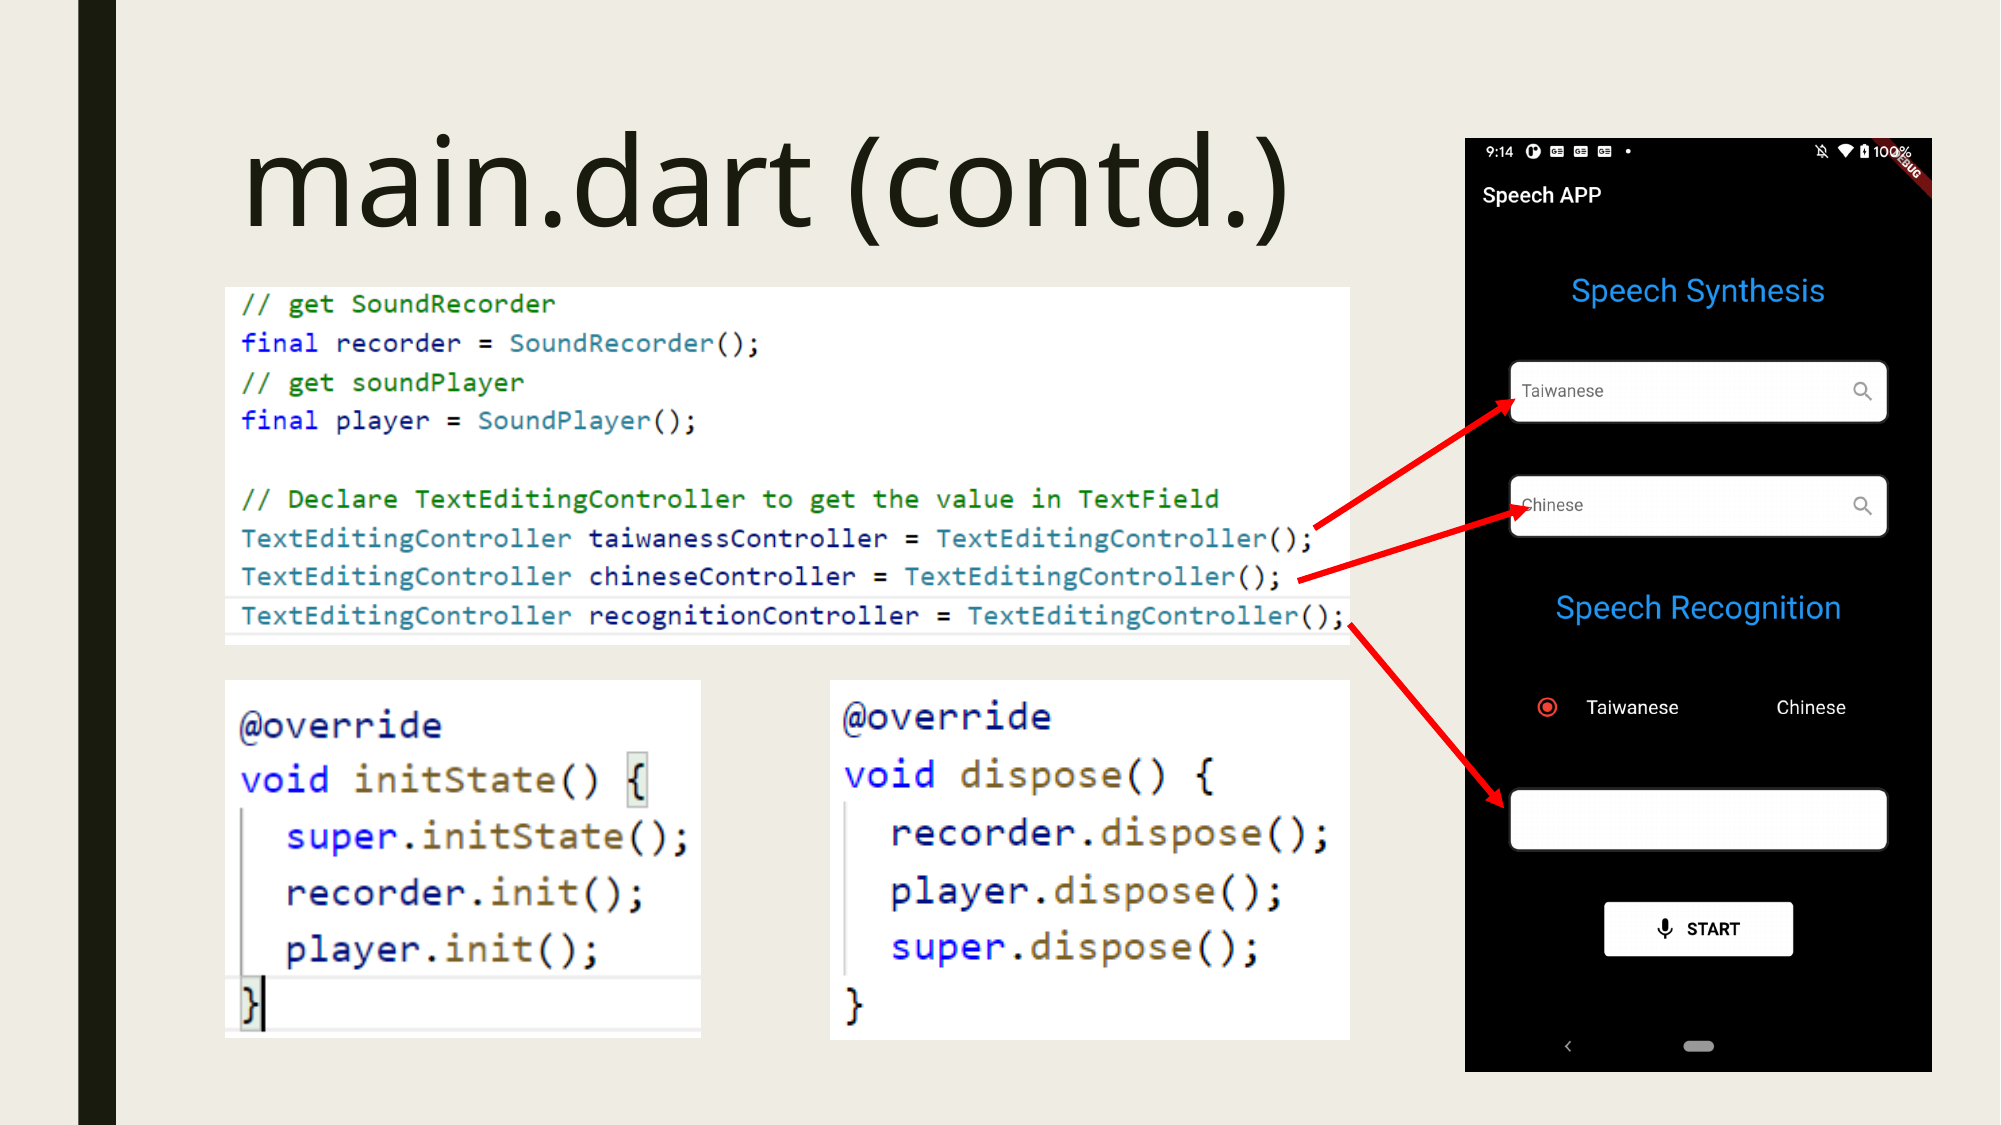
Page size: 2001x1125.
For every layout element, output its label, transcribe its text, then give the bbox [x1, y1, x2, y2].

picture [830, 680, 1350, 1040]
picture [224, 680, 701, 1038]
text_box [1349, 623, 1505, 809]
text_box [1314, 398, 1516, 507]
picture [1465, 138, 1932, 1072]
picture [224, 287, 1350, 645]
title main.dart (contd.) [225, 112, 1800, 276]
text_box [1297, 507, 1530, 582]
